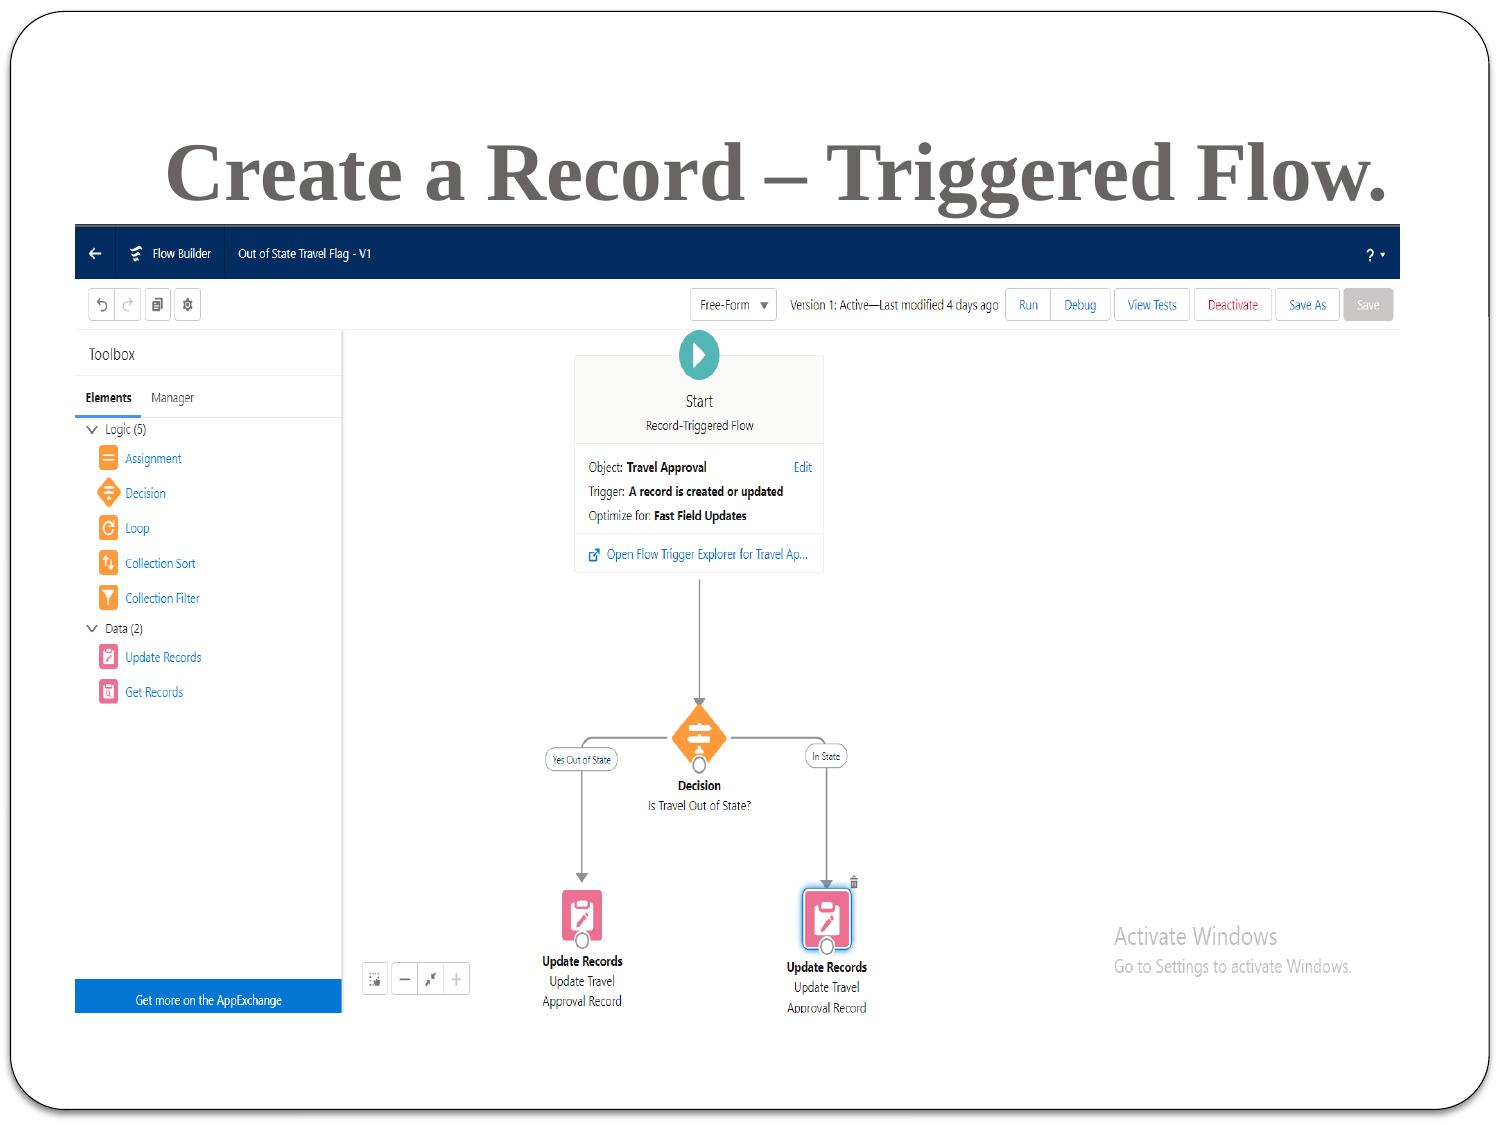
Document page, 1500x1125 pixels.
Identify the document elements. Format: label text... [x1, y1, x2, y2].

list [74, 224, 1401, 1013]
title Create a Record – Triggered Flow. [150, 45, 1425, 233]
